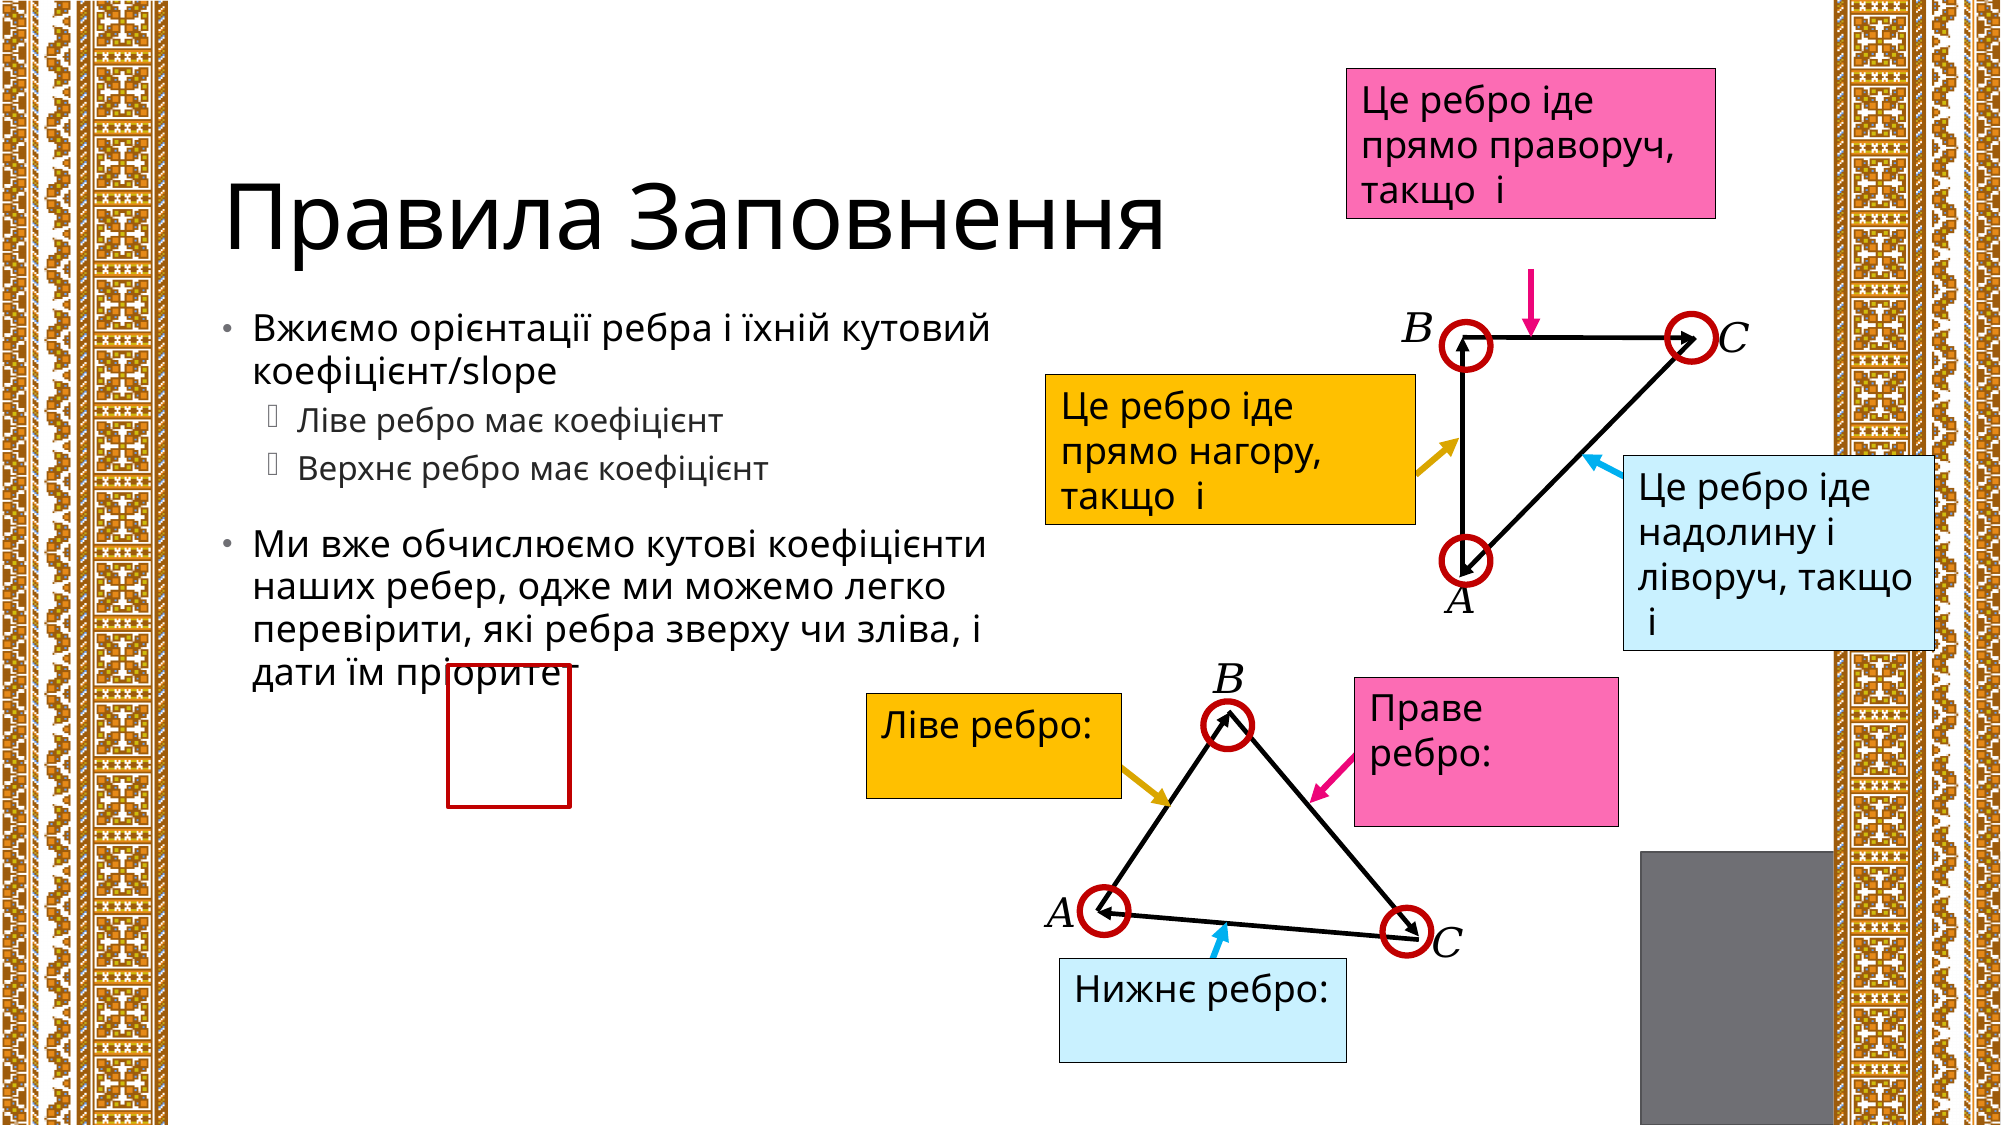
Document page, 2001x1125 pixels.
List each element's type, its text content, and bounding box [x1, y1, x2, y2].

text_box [1458, 337, 1696, 578]
picture [1, 2, 168, 1124]
text_box [1440, 540, 1457, 585]
text_box [1440, 320, 1487, 367]
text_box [1112, 760, 1172, 808]
text_box [447, 664, 571, 808]
text_box [1667, 312, 1718, 361]
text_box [1581, 454, 1630, 480]
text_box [1309, 754, 1357, 804]
text_box [1388, 914, 1433, 957]
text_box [1097, 912, 1221, 940]
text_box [1415, 437, 1460, 476]
picture [1834, 1, 2001, 1124]
text_box [1078, 890, 1090, 932]
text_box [1228, 710, 1420, 937]
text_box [1096, 711, 1223, 908]
text_box [1210, 700, 1244, 707]
title Правила Заповнення [206, 60, 1797, 278]
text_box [1211, 921, 1228, 962]
